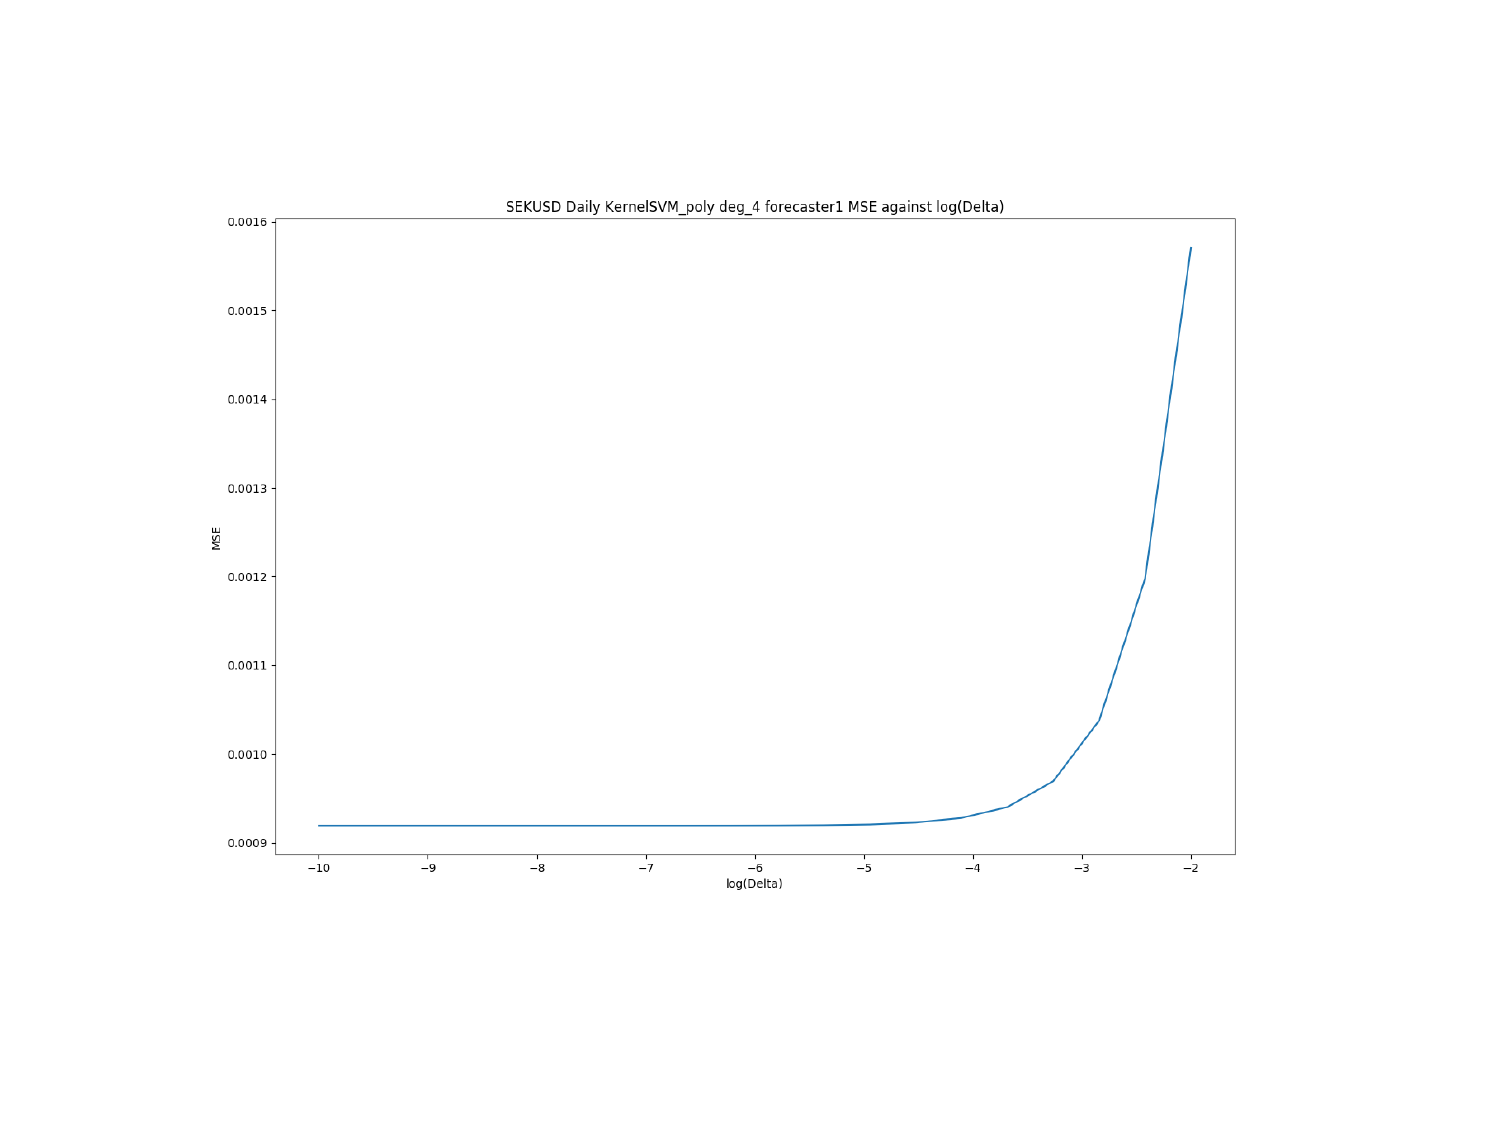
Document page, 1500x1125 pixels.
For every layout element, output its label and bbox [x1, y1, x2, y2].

picture [119, 119, 1358, 946]
